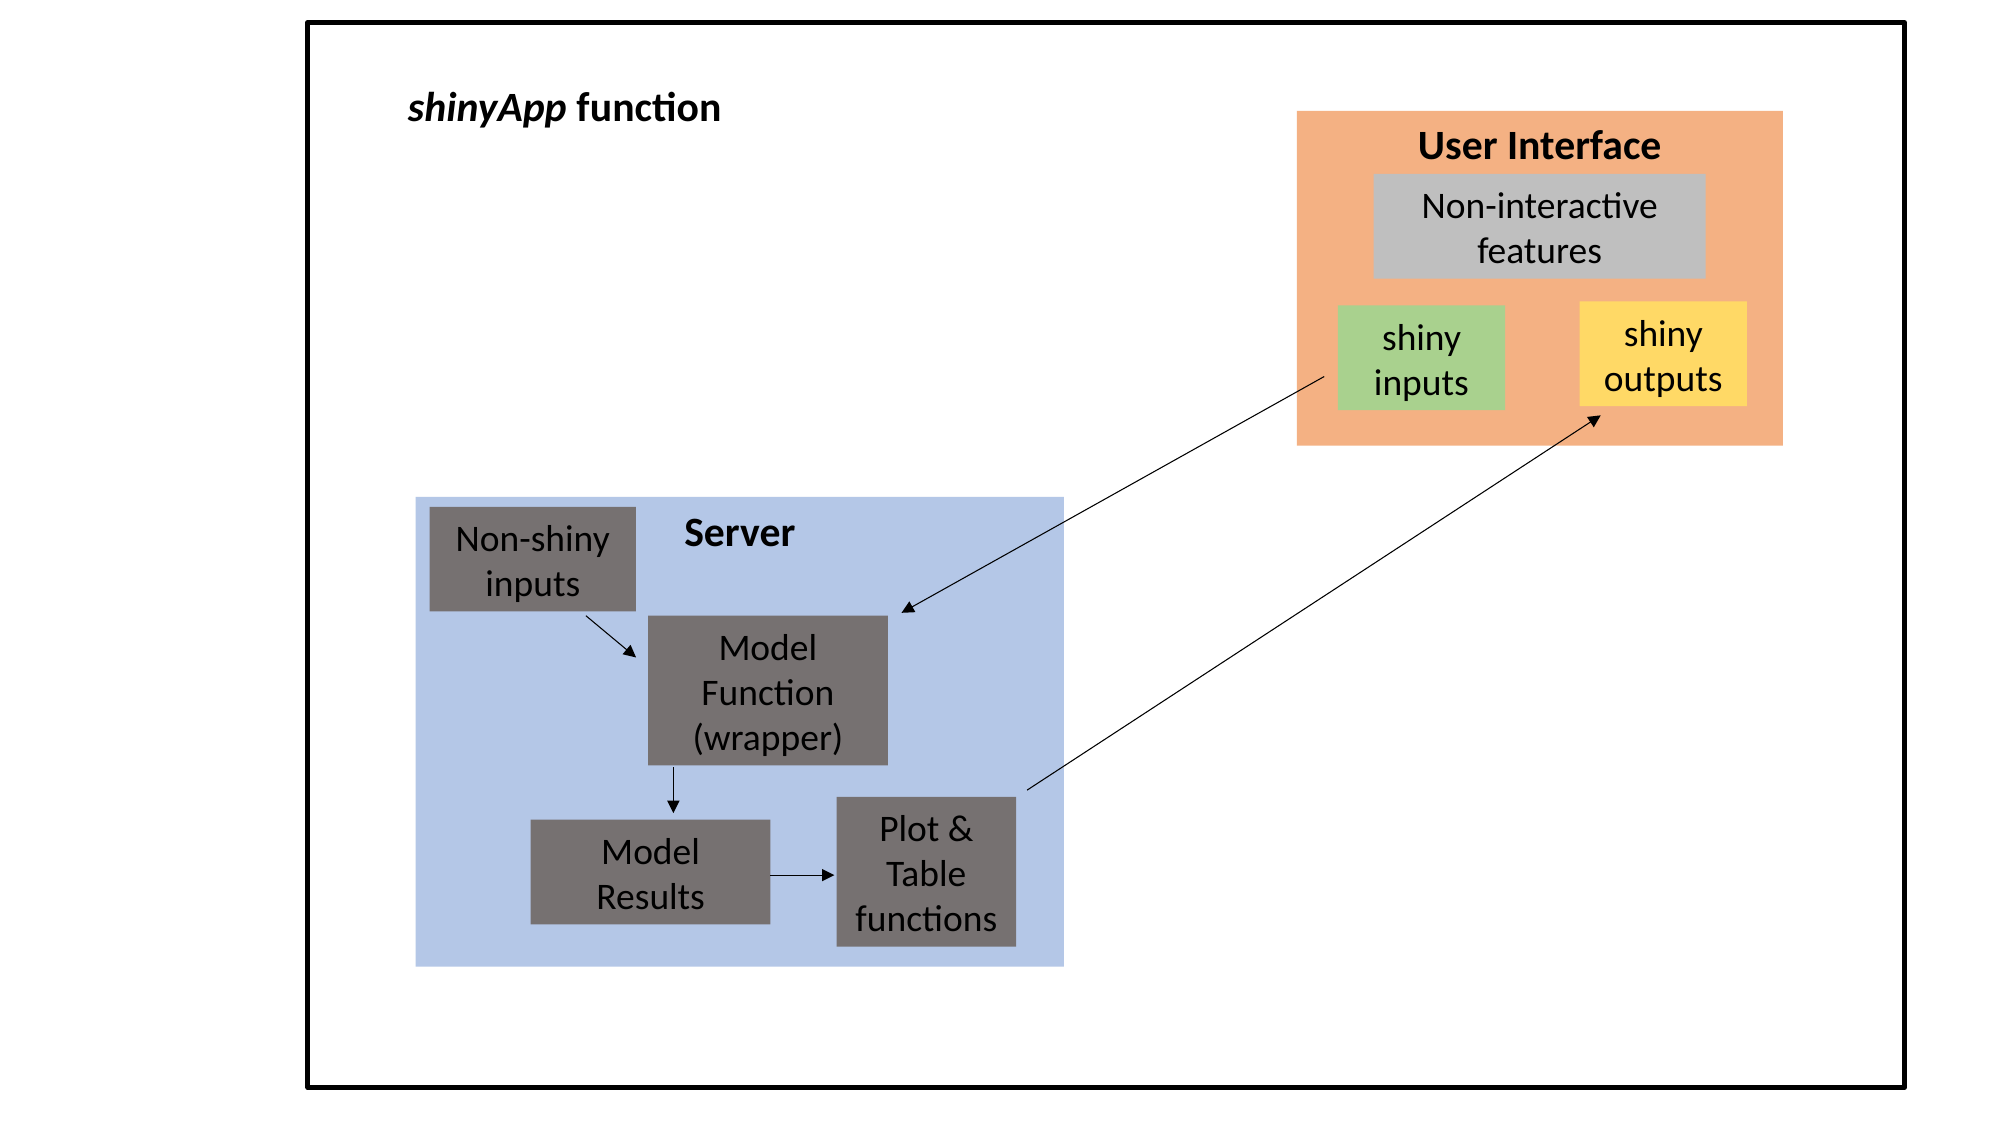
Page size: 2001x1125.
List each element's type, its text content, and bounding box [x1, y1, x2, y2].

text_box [585, 615, 637, 658]
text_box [1027, 415, 1601, 791]
text_box shinyApp function [307, 22, 1905, 1088]
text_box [901, 376, 1325, 613]
